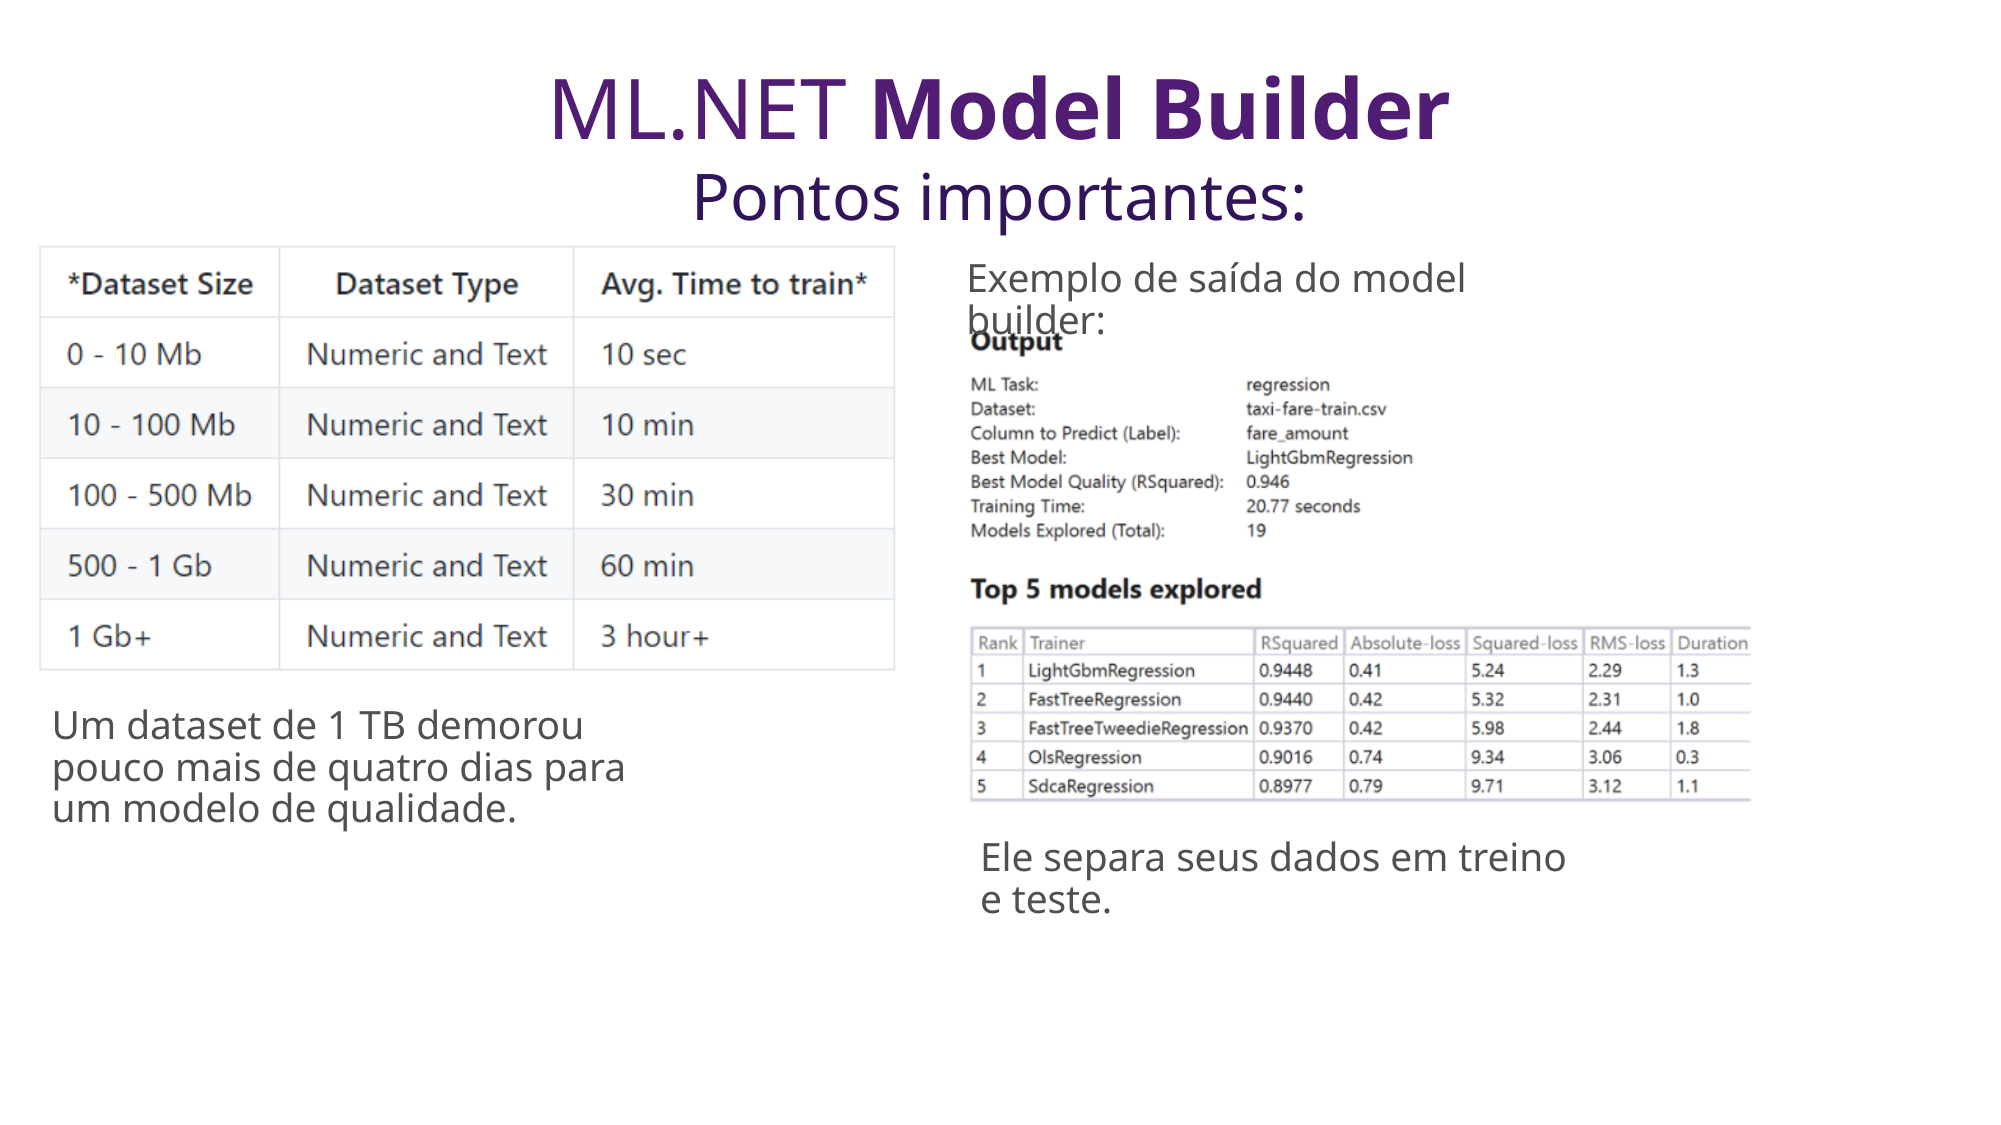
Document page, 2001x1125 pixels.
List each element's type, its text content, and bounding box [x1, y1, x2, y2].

picture [27, 243, 911, 691]
text_box Ele separa seus dados em treino e teste. [956, 823, 1615, 937]
text_box ML.NET Model Builder Pontos importantes: [99, 45, 1900, 244]
text_box Um dataset de 1 TB demorou pouco mais de quatro dias para um modelo de qualidade. [27, 691, 686, 847]
text_box Exemplo de saída do model builder: [942, 243, 1601, 358]
picture [955, 316, 1770, 805]
